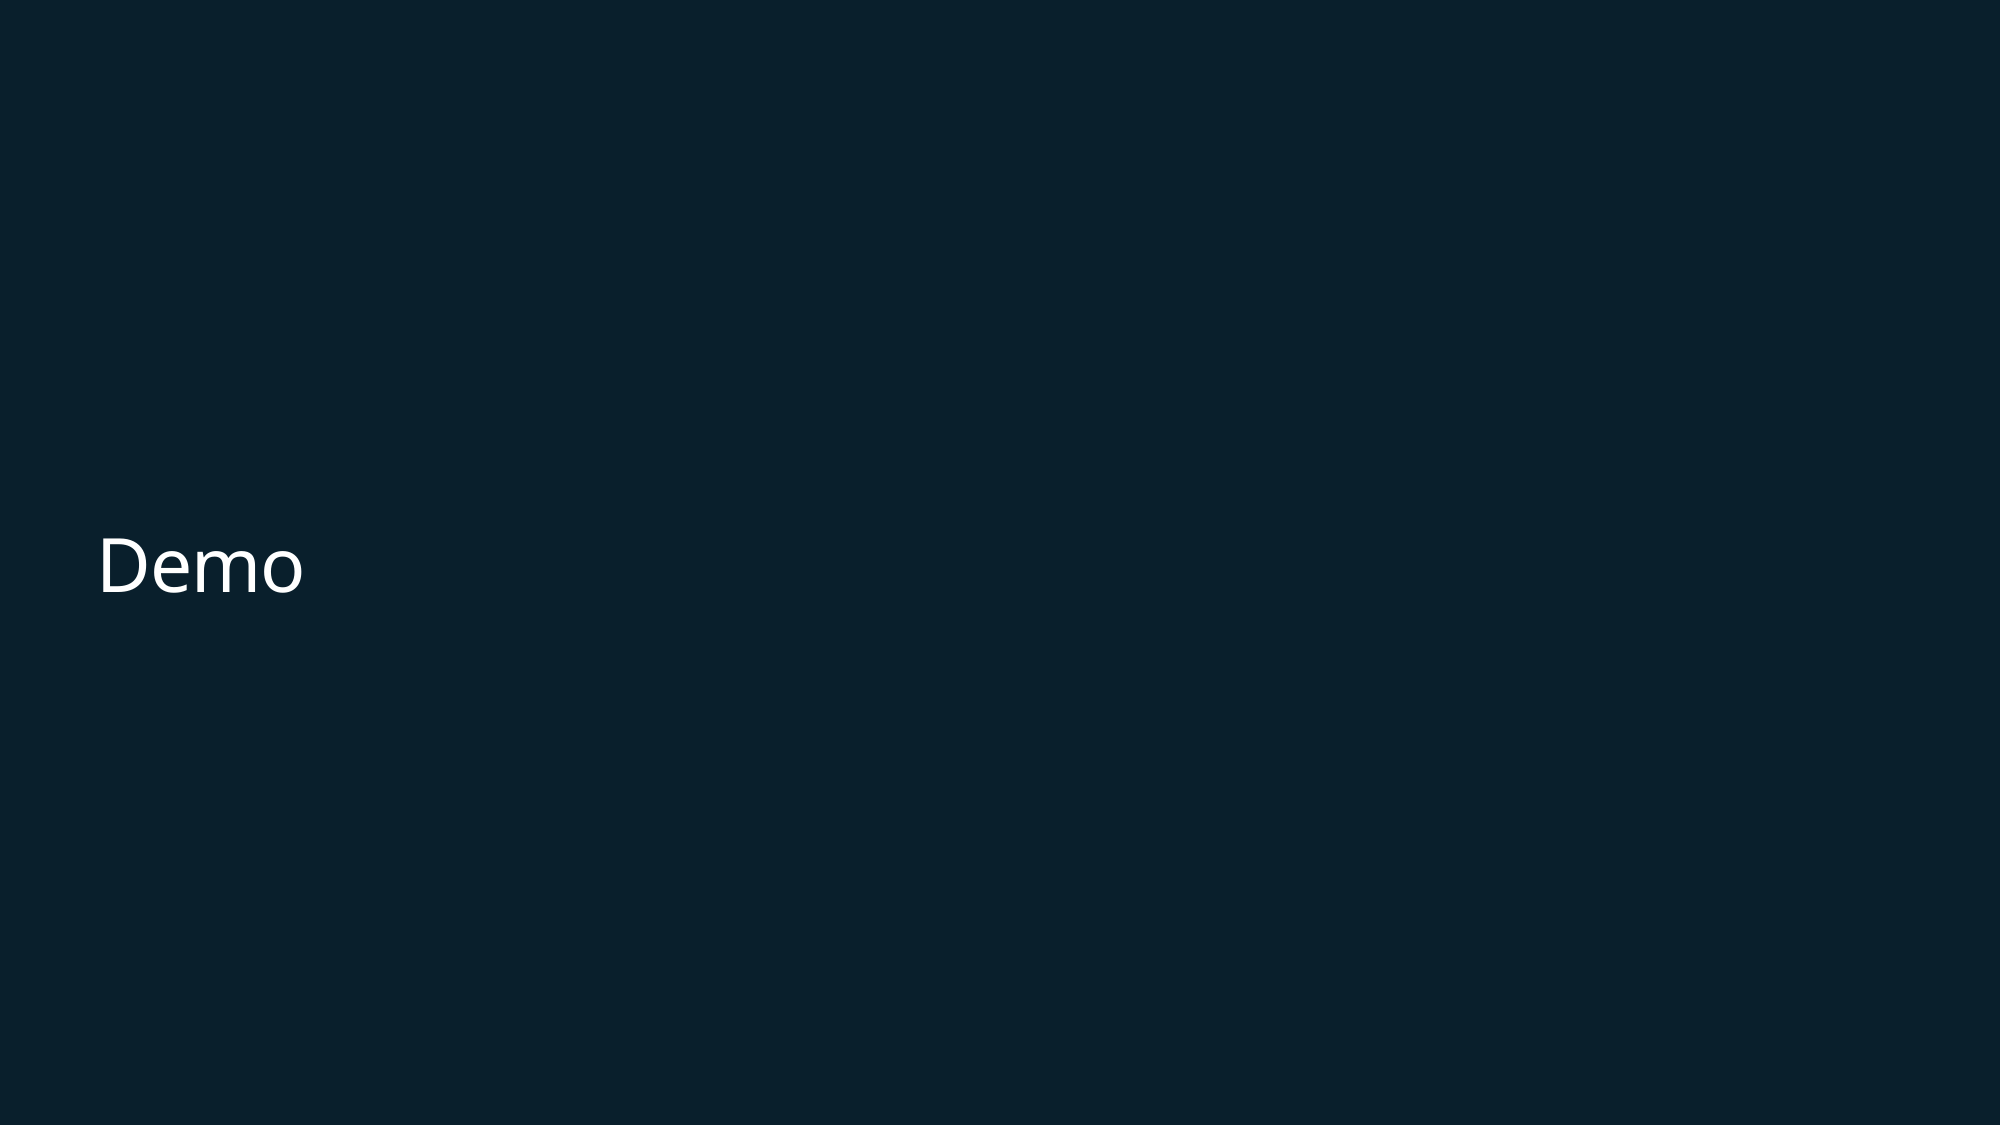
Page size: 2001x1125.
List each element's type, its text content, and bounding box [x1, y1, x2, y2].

title Demo [96, 517, 774, 608]
